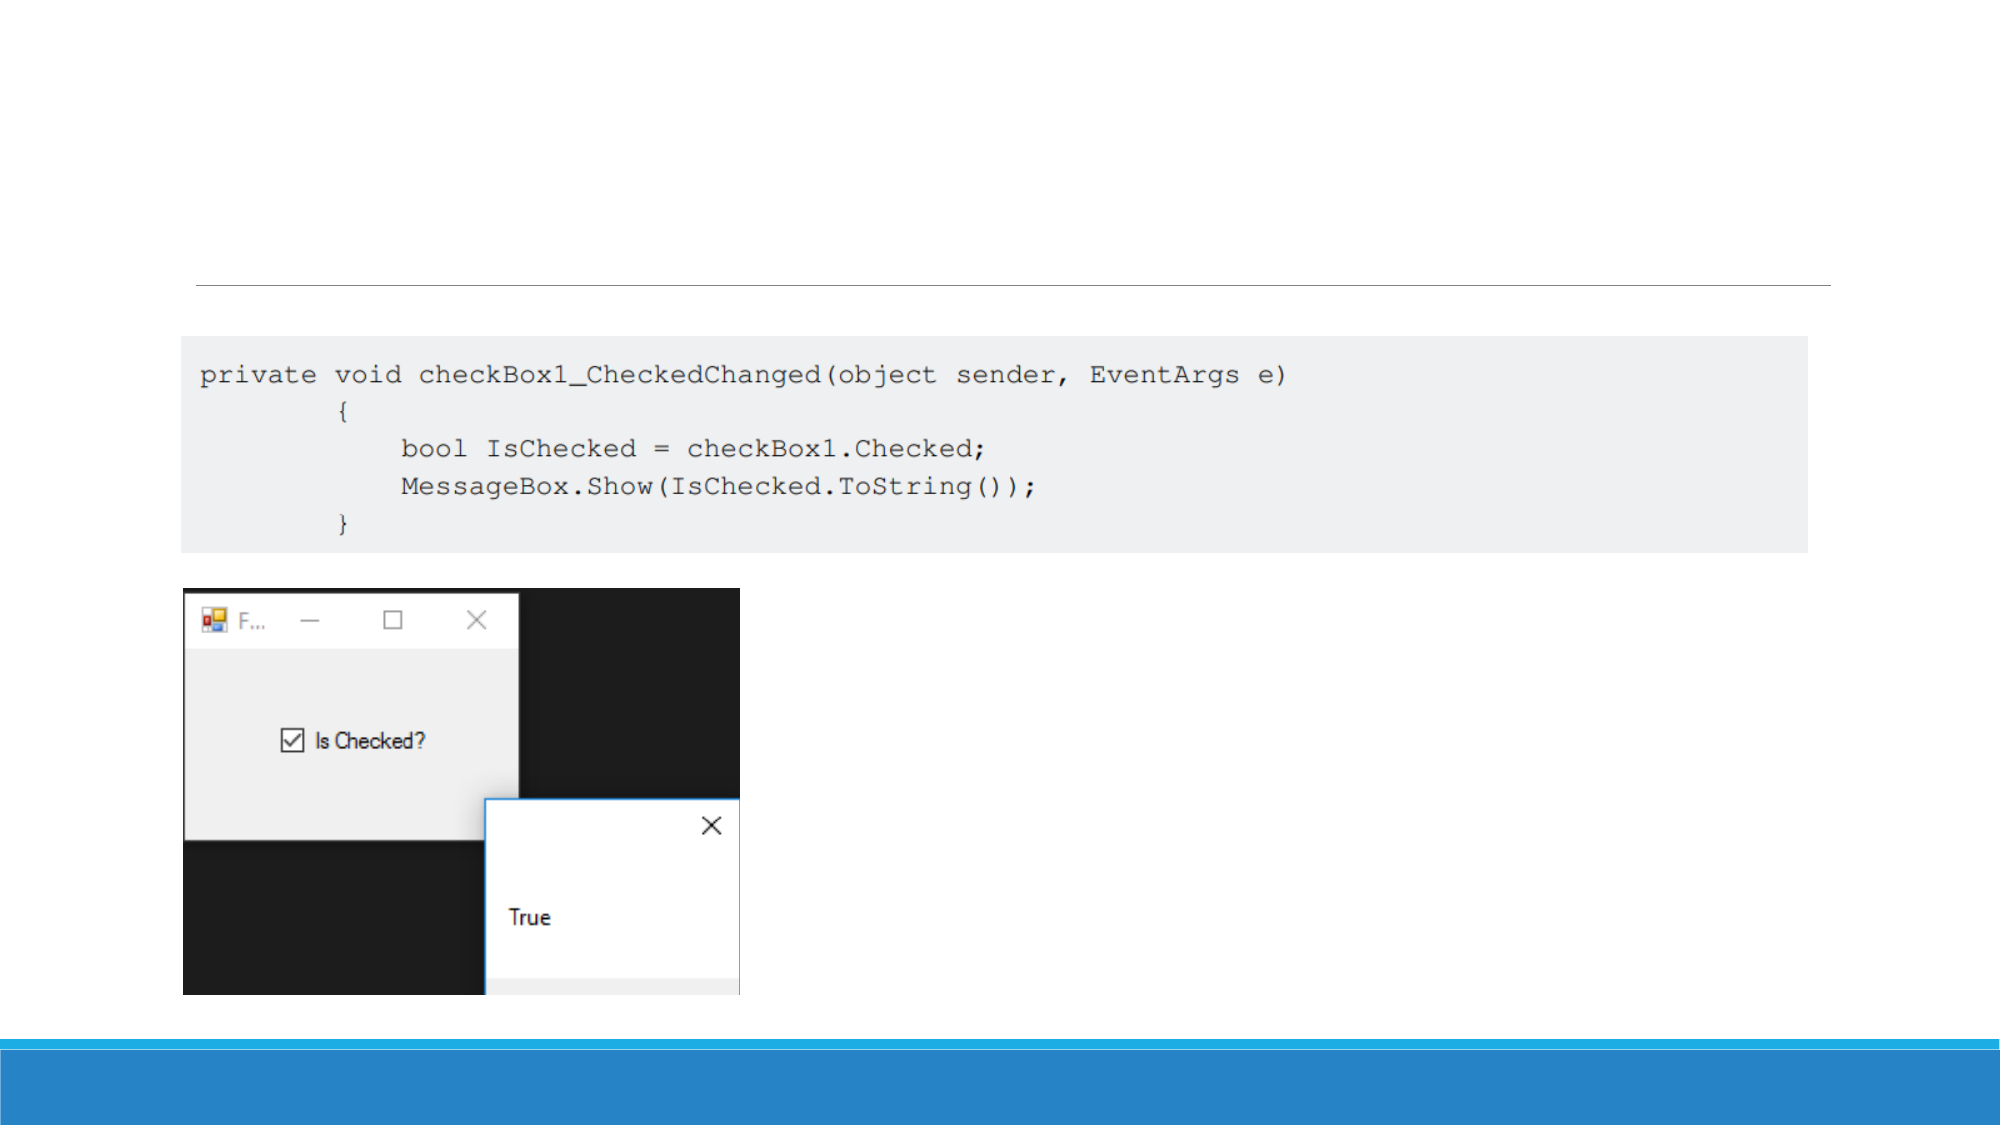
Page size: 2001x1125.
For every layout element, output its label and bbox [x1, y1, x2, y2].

picture [179, 585, 740, 996]
picture [179, 335, 1809, 553]
list [180, 302, 1830, 1029]
